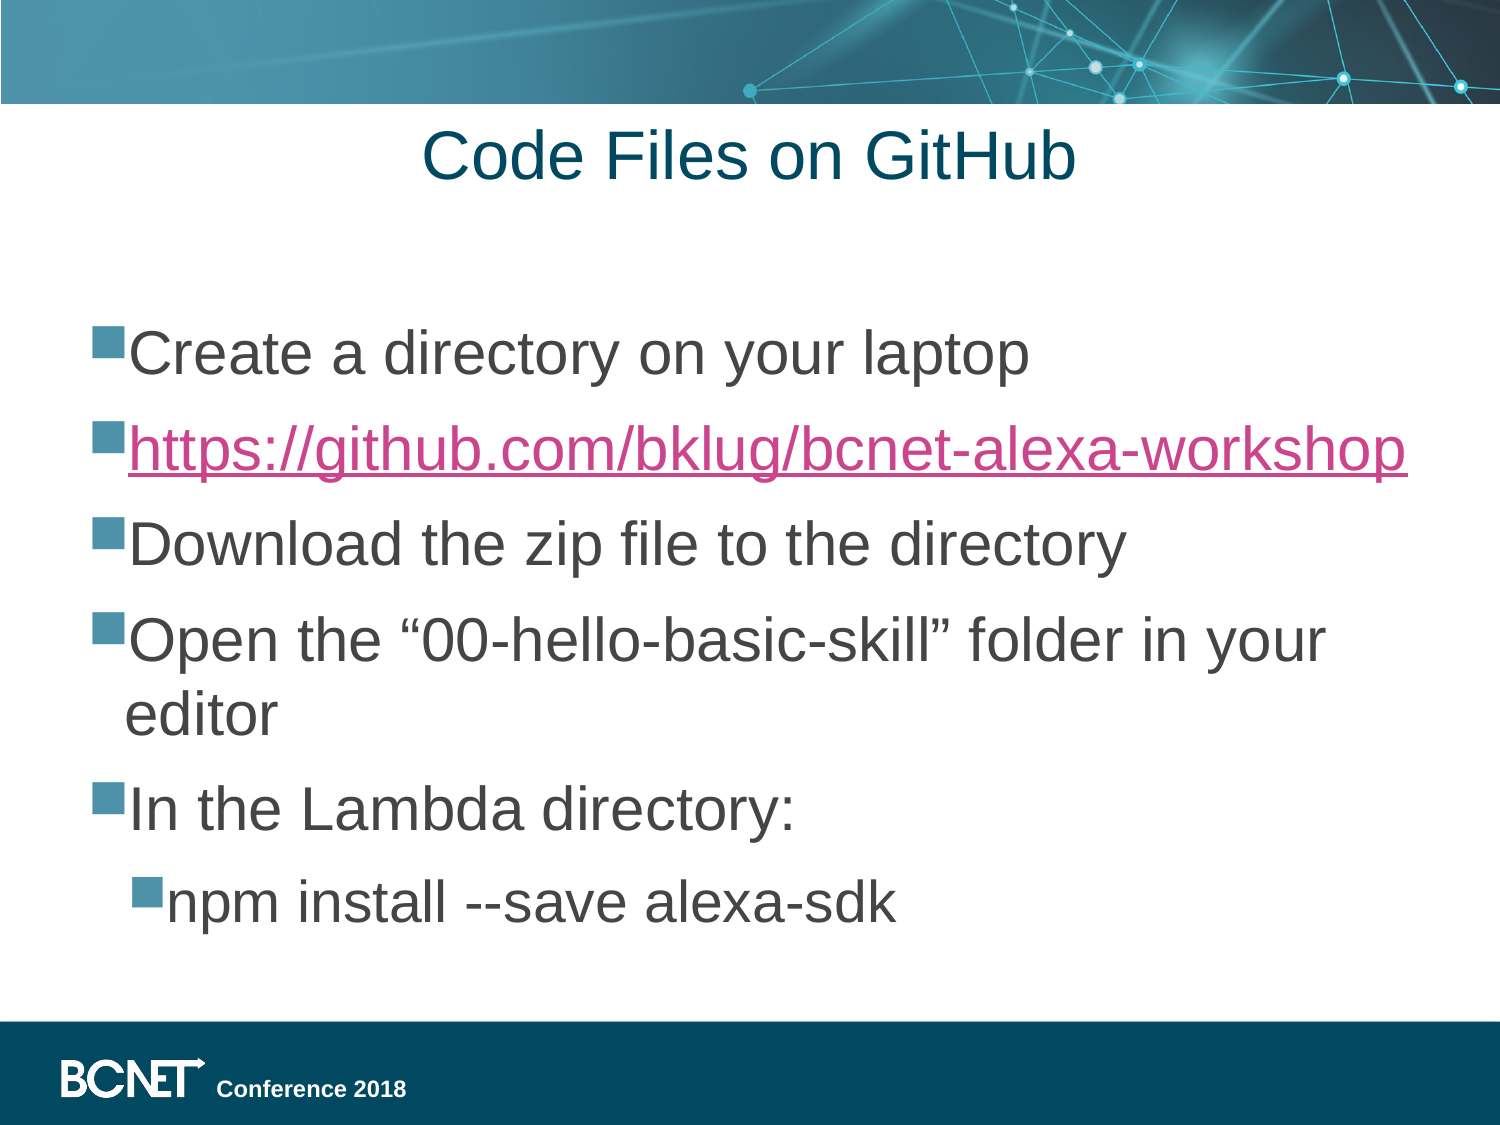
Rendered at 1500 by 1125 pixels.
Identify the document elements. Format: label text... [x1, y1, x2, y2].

picture [1, 0, 1500, 104]
title Code Files on GitHub [71, 103, 1429, 270]
list Create a directory on your laptop https://github.com/bklug/bcnet-alexa-workshop Download the zip file to the directory Open the “00-hello-basic-skill” folder in your editor In the Lambda directory: npm install --save alexa-sdk [71, 304, 1429, 962]
